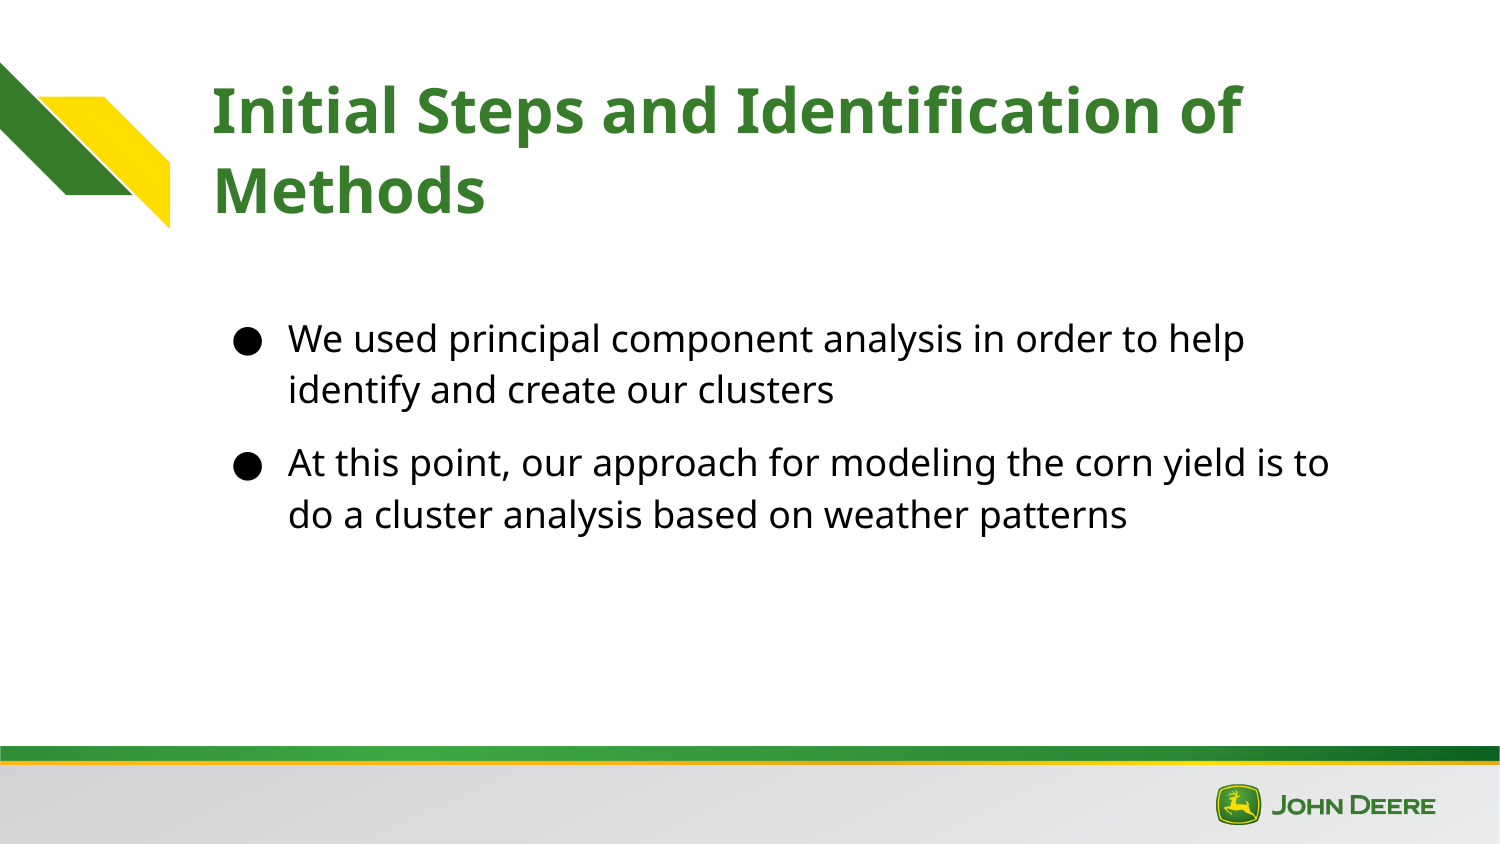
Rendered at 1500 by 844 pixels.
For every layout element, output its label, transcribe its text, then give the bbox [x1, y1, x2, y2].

picture [0, 746, 1500, 844]
title Initial Steps and Identification of Methods [212, 64, 1368, 215]
list We used principal component analysis in order to help identify and create our clusters At this point, our approach for modeling the corn yield is to do a cluster analysis based on weather patterns [212, 308, 1368, 622]
